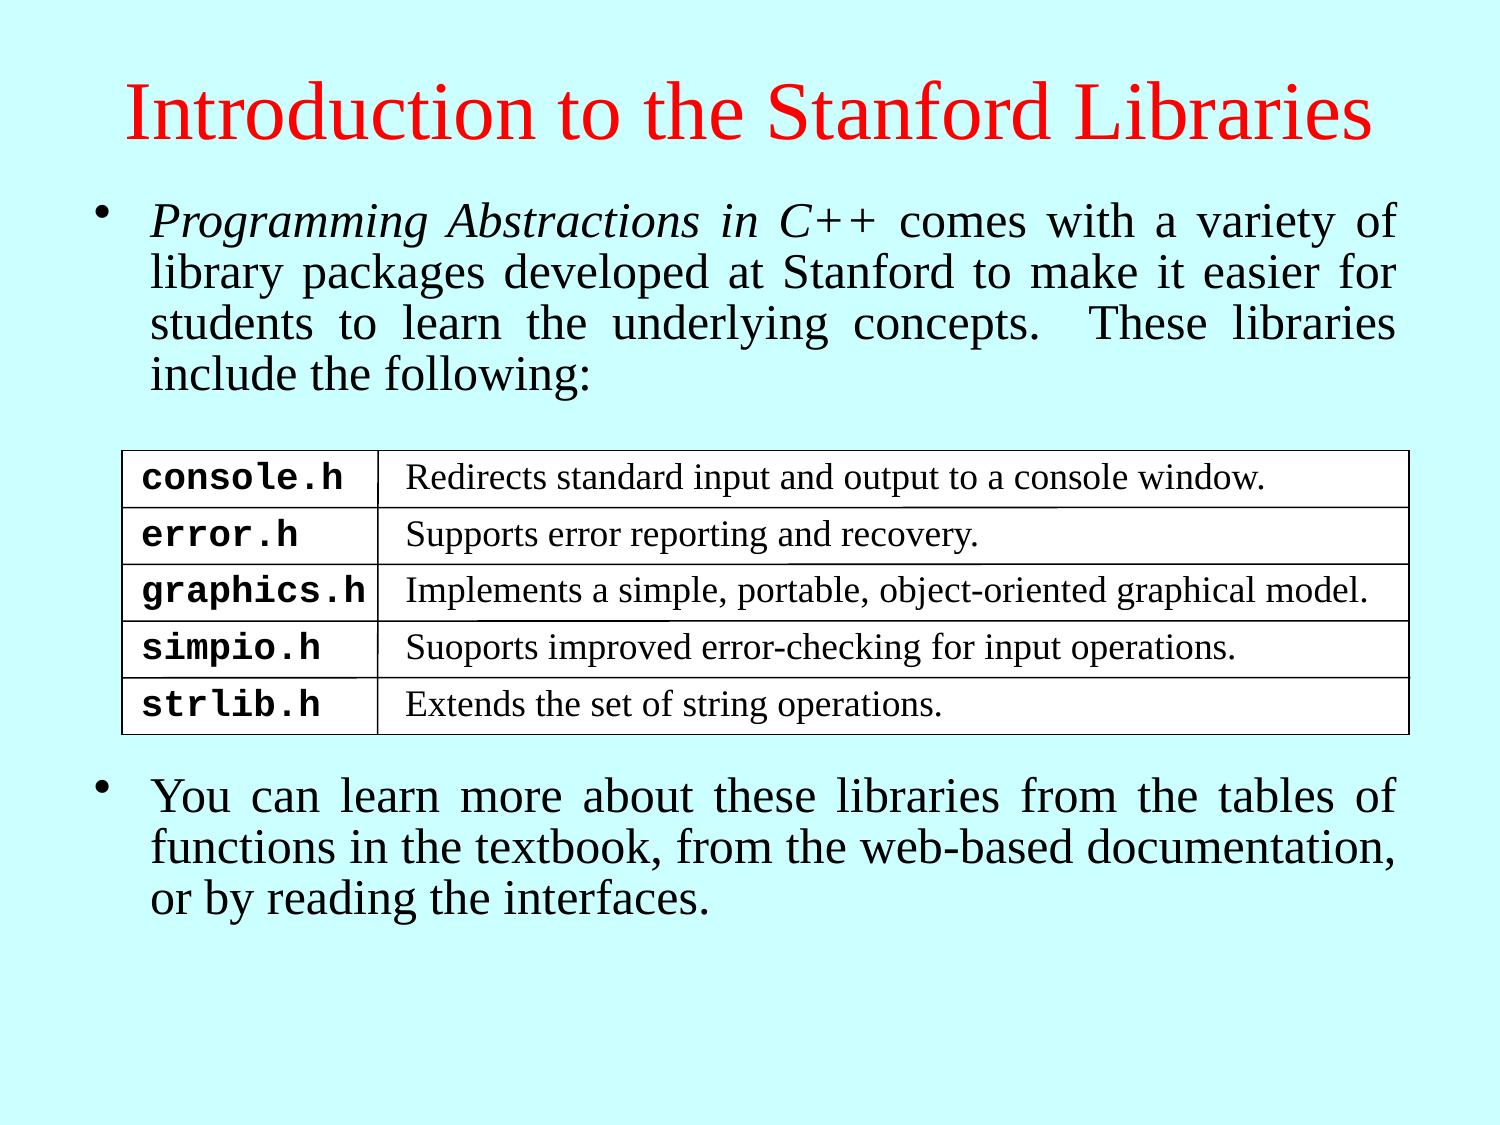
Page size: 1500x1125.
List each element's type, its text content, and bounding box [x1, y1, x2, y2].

text_box You can learn more about these libraries from the tables of functions in the textbook, from the web-based documentation, or by reading the interfaces. [79, 764, 1413, 1000]
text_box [121, 444, 1411, 735]
title Introduction to the Stanford Libraries [0, 12, 1500, 201]
text_box Programming Abstractions in C++ comes with a variety of library packages developed at Stanford to make it easier for students to learn the underlying concepts. These libraries include the following: [79, 189, 1413, 425]
